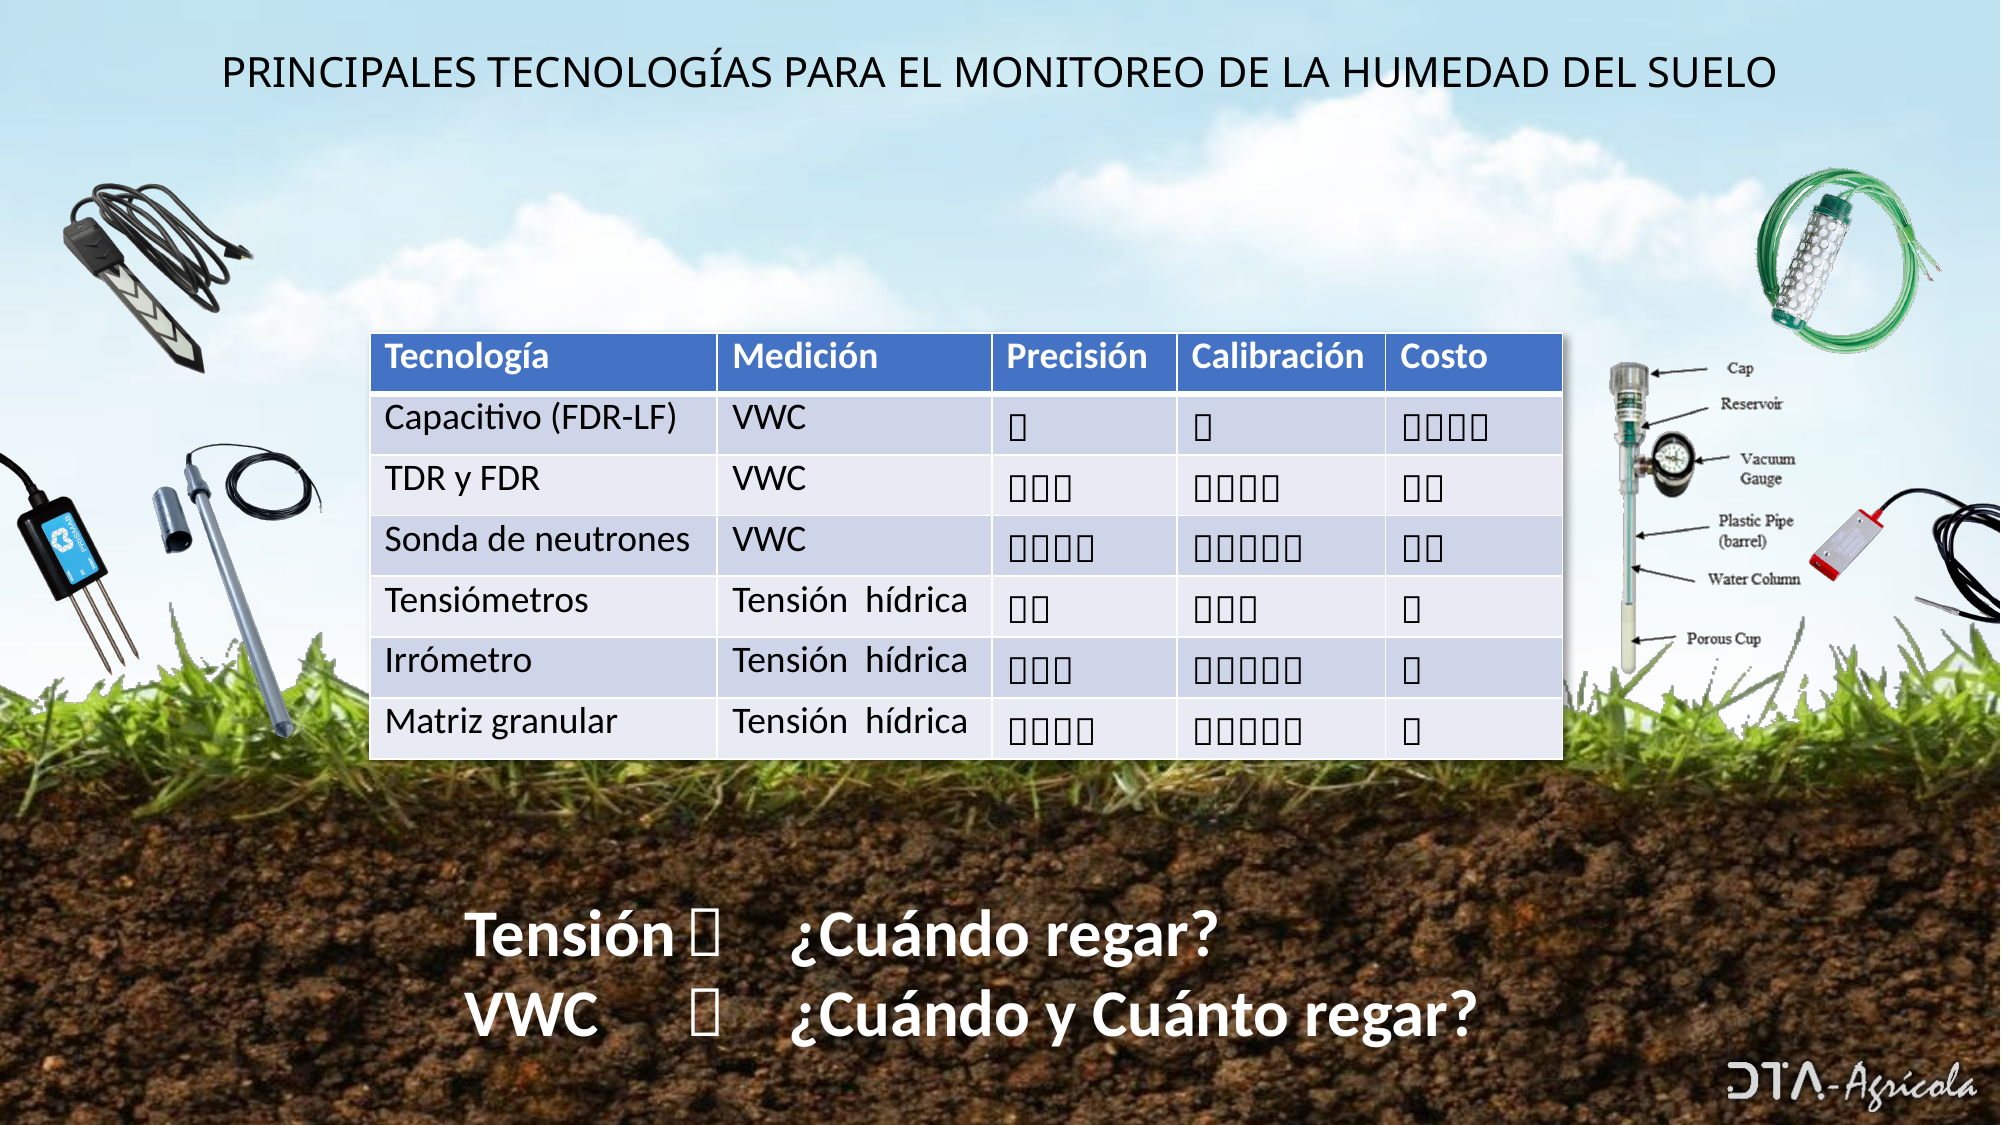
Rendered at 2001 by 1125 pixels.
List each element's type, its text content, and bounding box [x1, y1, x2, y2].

table_header Costo [1386, 334, 1562, 379]
table_header Medición [718, 334, 991, 379]
table_header Tecnología [371, 334, 716, 379]
picture [55, 179, 258, 377]
picture [0, 140, 2000, 1125]
table_header Precisión [993, 334, 1176, 379]
table_header Calibración [1178, 334, 1385, 379]
text_box PRINCIPALES TECNOLOGÍAS PARA EL MONITOREO DE LA HUMEDAD DEL SUELO [126, 38, 1874, 104]
